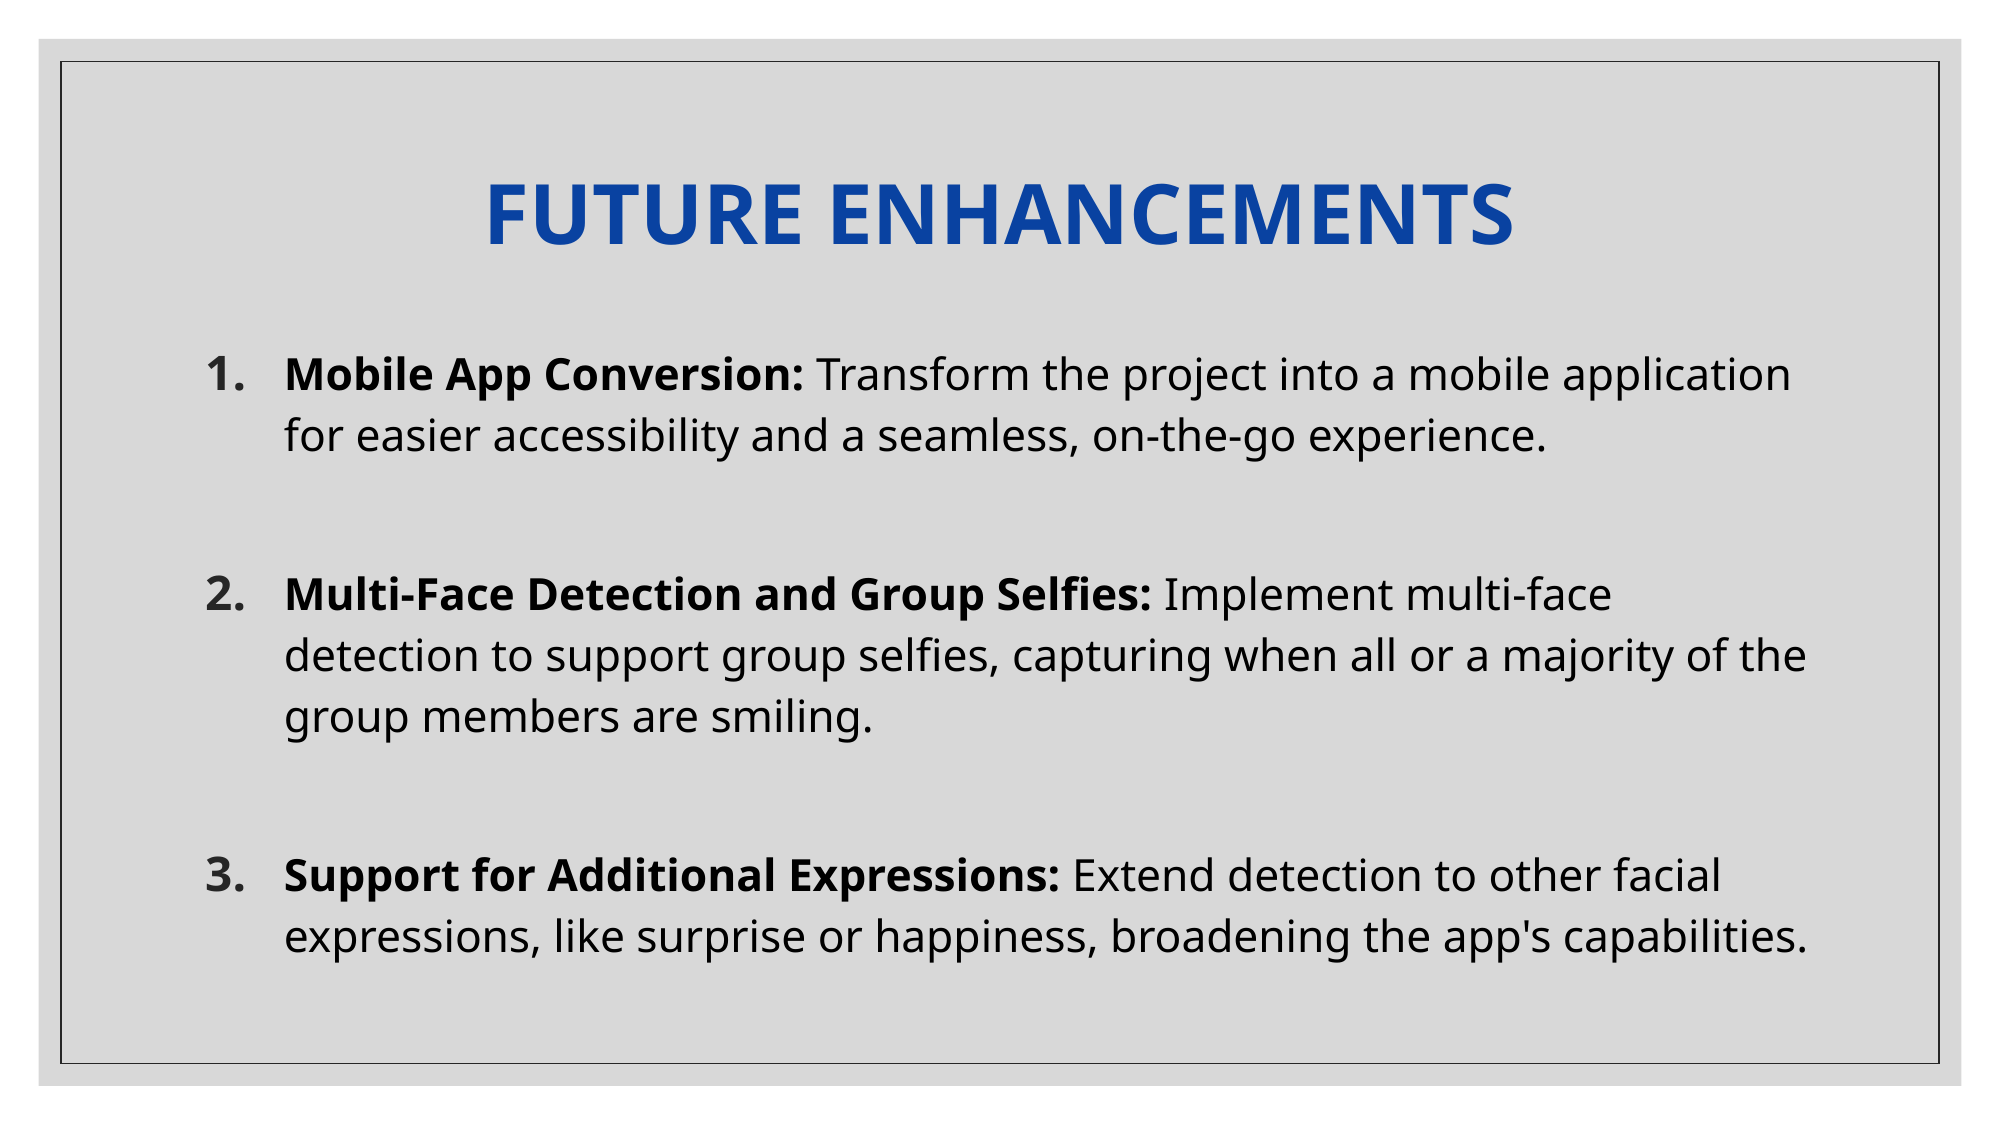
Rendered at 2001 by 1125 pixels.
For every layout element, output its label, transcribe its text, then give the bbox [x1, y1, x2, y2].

list Mobile App Conversion: Transform the project into a mobile application for easier accessibility and a seamless, on-the-go experience. Multi-Face Detection and Group Selfies: Implement multi-face detection to support group selfies, capturing when all or a majority of the group members are smiling. Support for Additional Expressions: Extend detection to other facial expressions, like surprise or happiness, broadening the app's capabilities. [174, 330, 1825, 1014]
title FUTURE ENHANCEMENTS [174, 105, 1825, 330]
